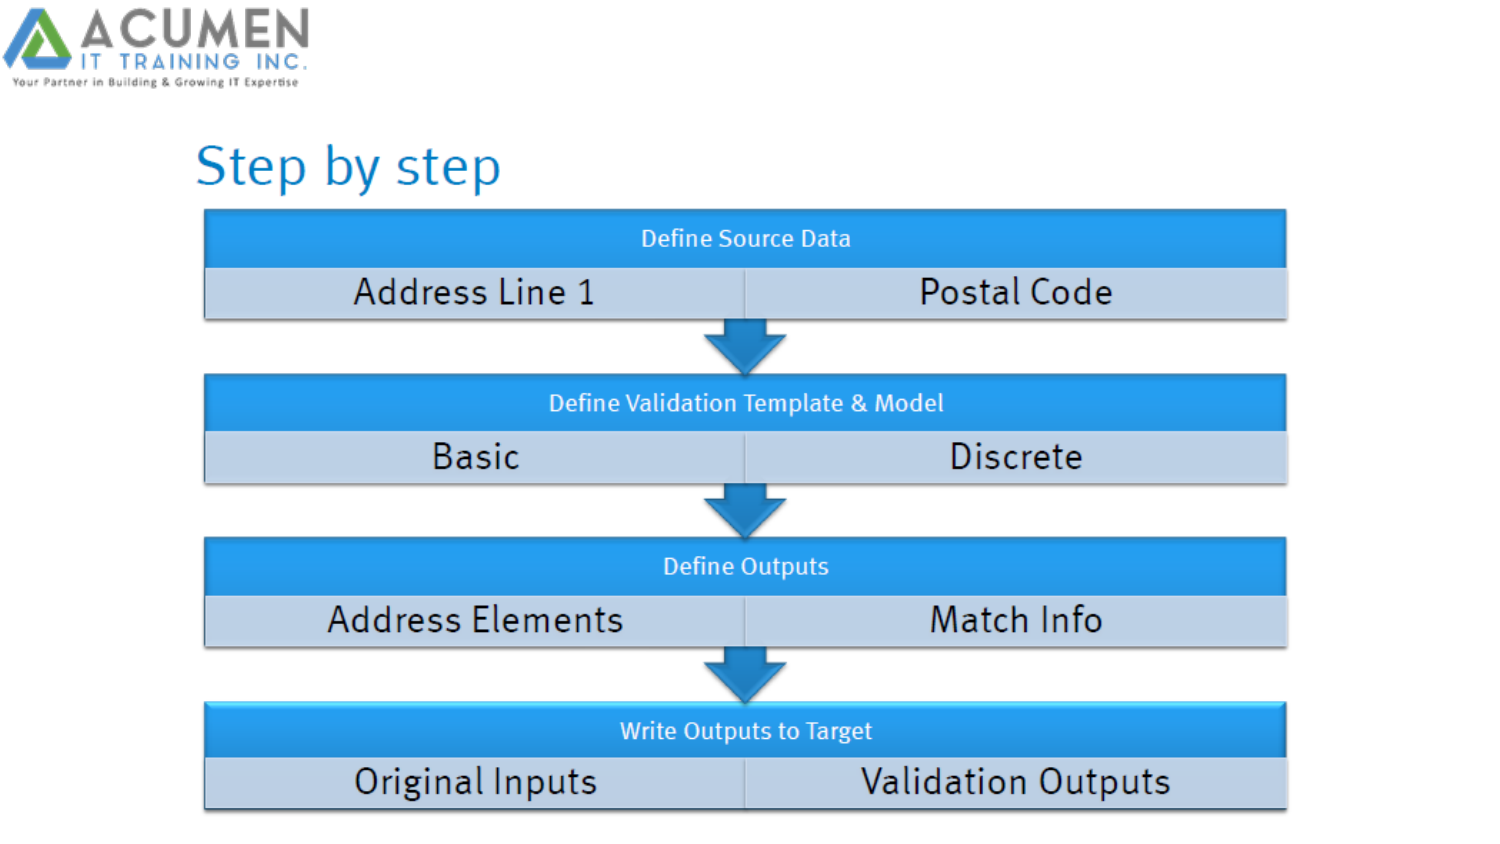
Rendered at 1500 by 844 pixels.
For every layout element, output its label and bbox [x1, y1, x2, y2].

picture [0, 6, 313, 92]
picture [187, 133, 1313, 821]
